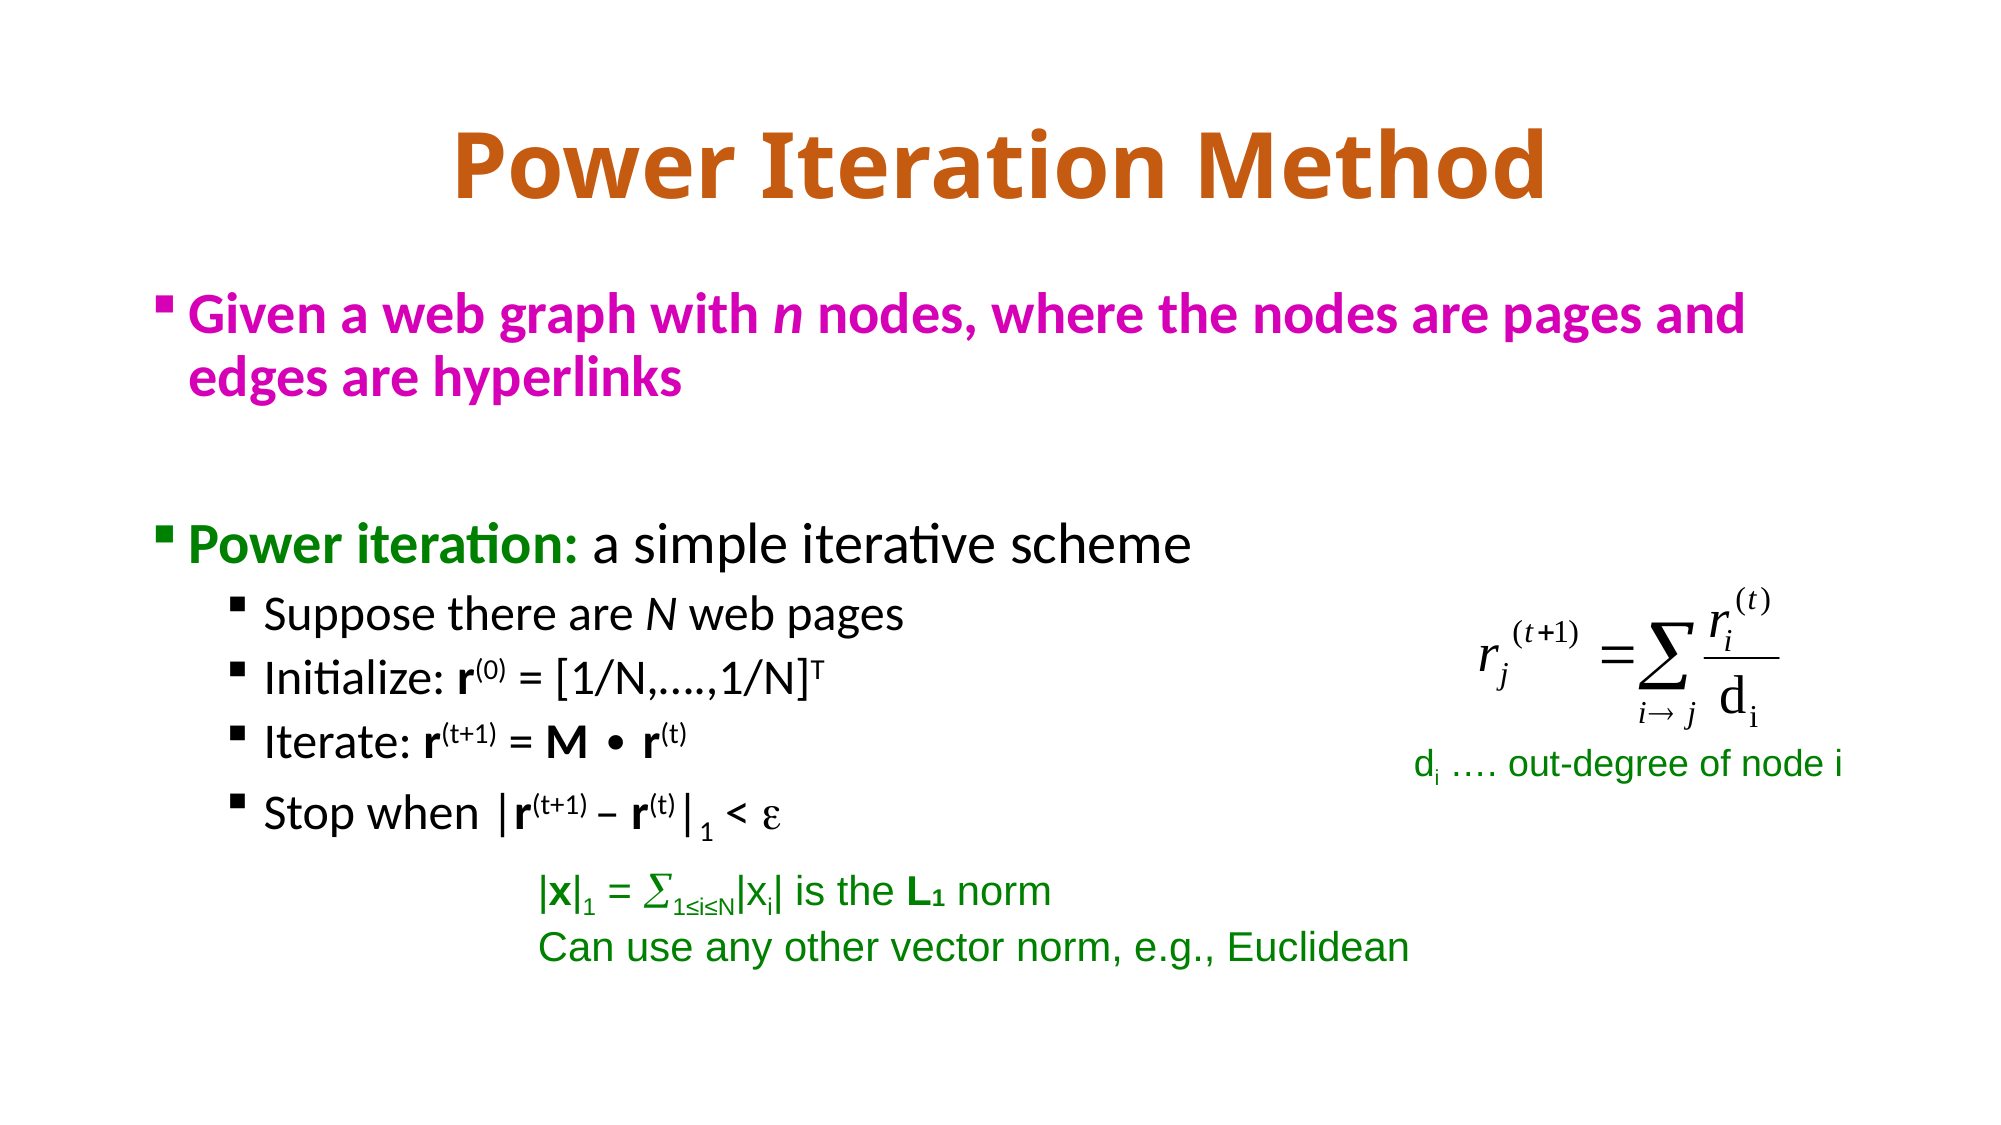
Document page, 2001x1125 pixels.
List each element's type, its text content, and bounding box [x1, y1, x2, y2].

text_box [1469, 571, 1788, 740]
text_box Given a web graph with n nodes, where the nodes are pages and edges are hyperlinks Power iteration: a simple iterative scheme Suppose there are N web pages Initialize: r(0) = [1/N,….,1/N]T Iterate: r(t+1) = M ∙ r(t) Stop when |r(t+1) – r(t)|1 <  [136, 275, 1862, 1083]
text_box di …. out-degree of node i [1399, 731, 1858, 798]
text_box |x|1 = 1≤i≤N|xi| is the L1 norm Can use any other vector norm, e.g., Euclidean [373, 855, 1523, 978]
title Power Iteration Method [137, 59, 1863, 278]
